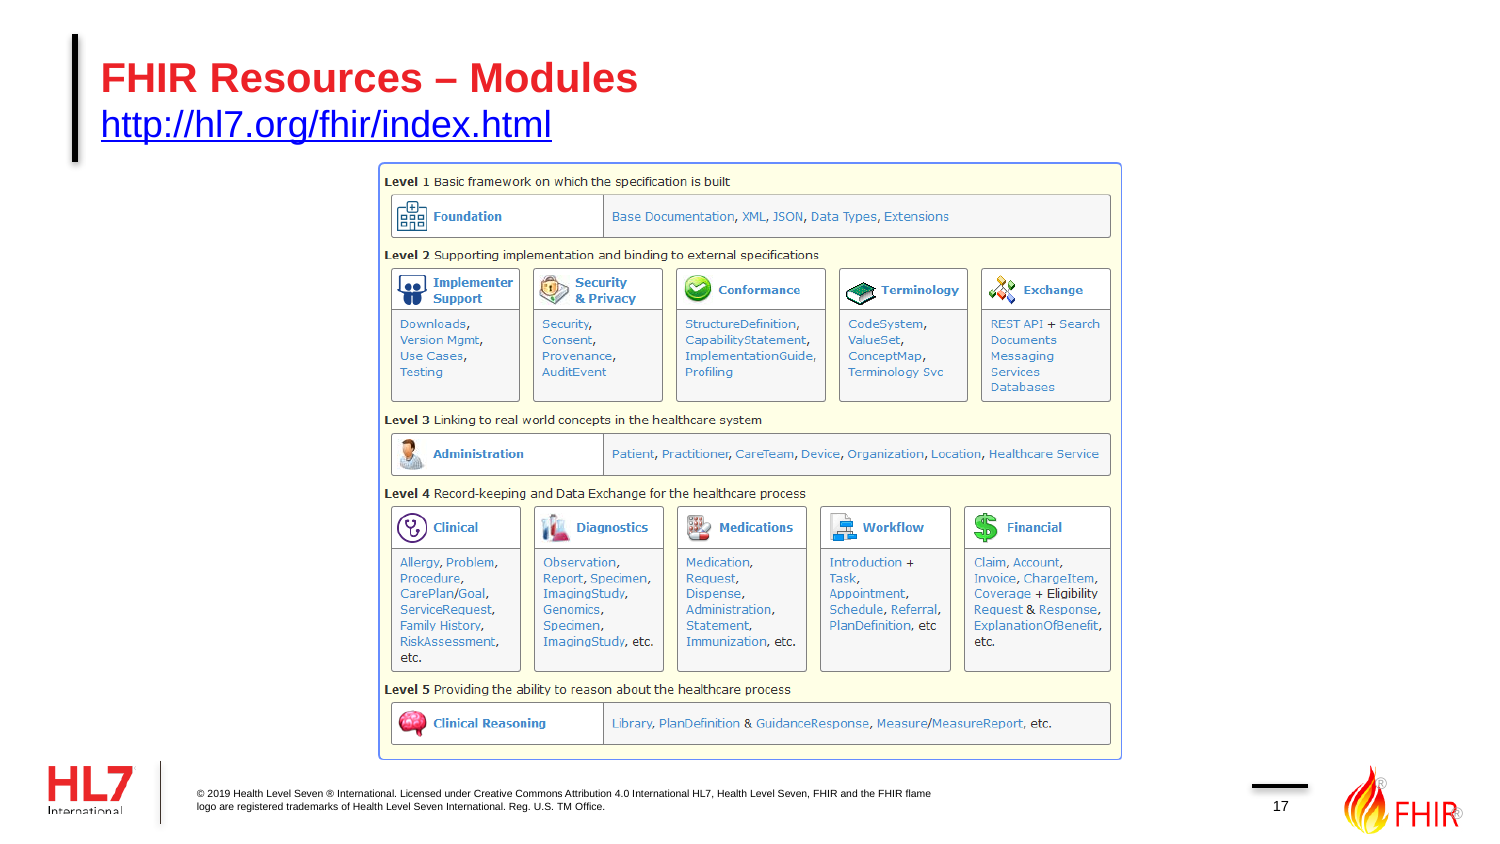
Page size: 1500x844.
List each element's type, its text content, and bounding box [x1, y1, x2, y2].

footer © 2019 Health Level Seven ® International. Licensed under Creative Commons Attribution 4.0 International HL7, Health Level Seven, FHIR and the FHIR flame logo are registered trademarks of Health Level Seven International. Reg. U.S. TM Office. [196, 786, 941, 813]
title FHIR Resources – Modules http://hl7.org/fhir/index.html [100, 33, 1451, 163]
picture [378, 161, 1122, 760]
slide_number 17 [1258, 786, 1304, 814]
picture [1339, 760, 1463, 837]
